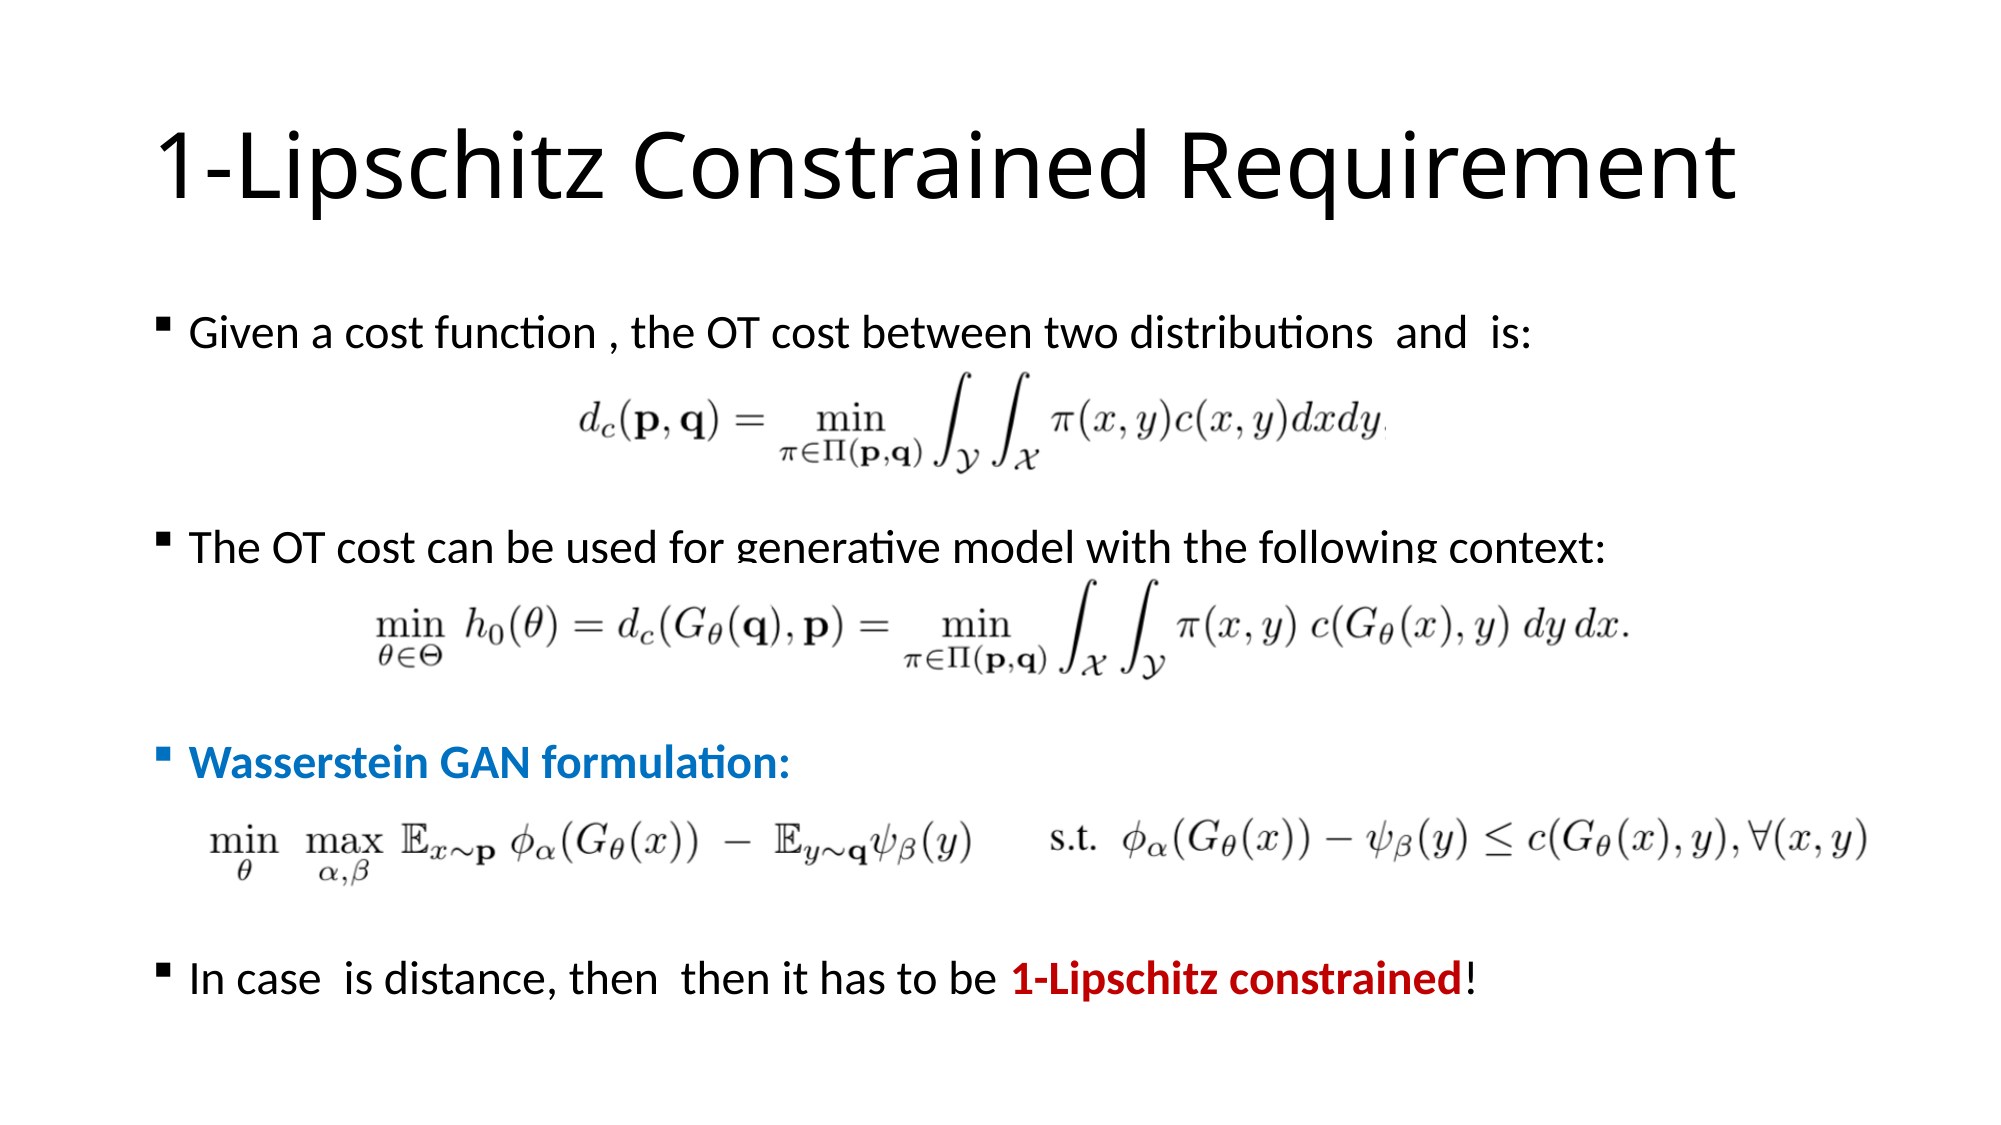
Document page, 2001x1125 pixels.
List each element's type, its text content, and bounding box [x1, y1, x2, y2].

picture [197, 810, 975, 896]
picture [1034, 810, 1877, 873]
title 1-Lipschitz Constrained Requirement [137, 59, 1863, 278]
picture [563, 361, 1386, 489]
picture [360, 563, 1640, 699]
